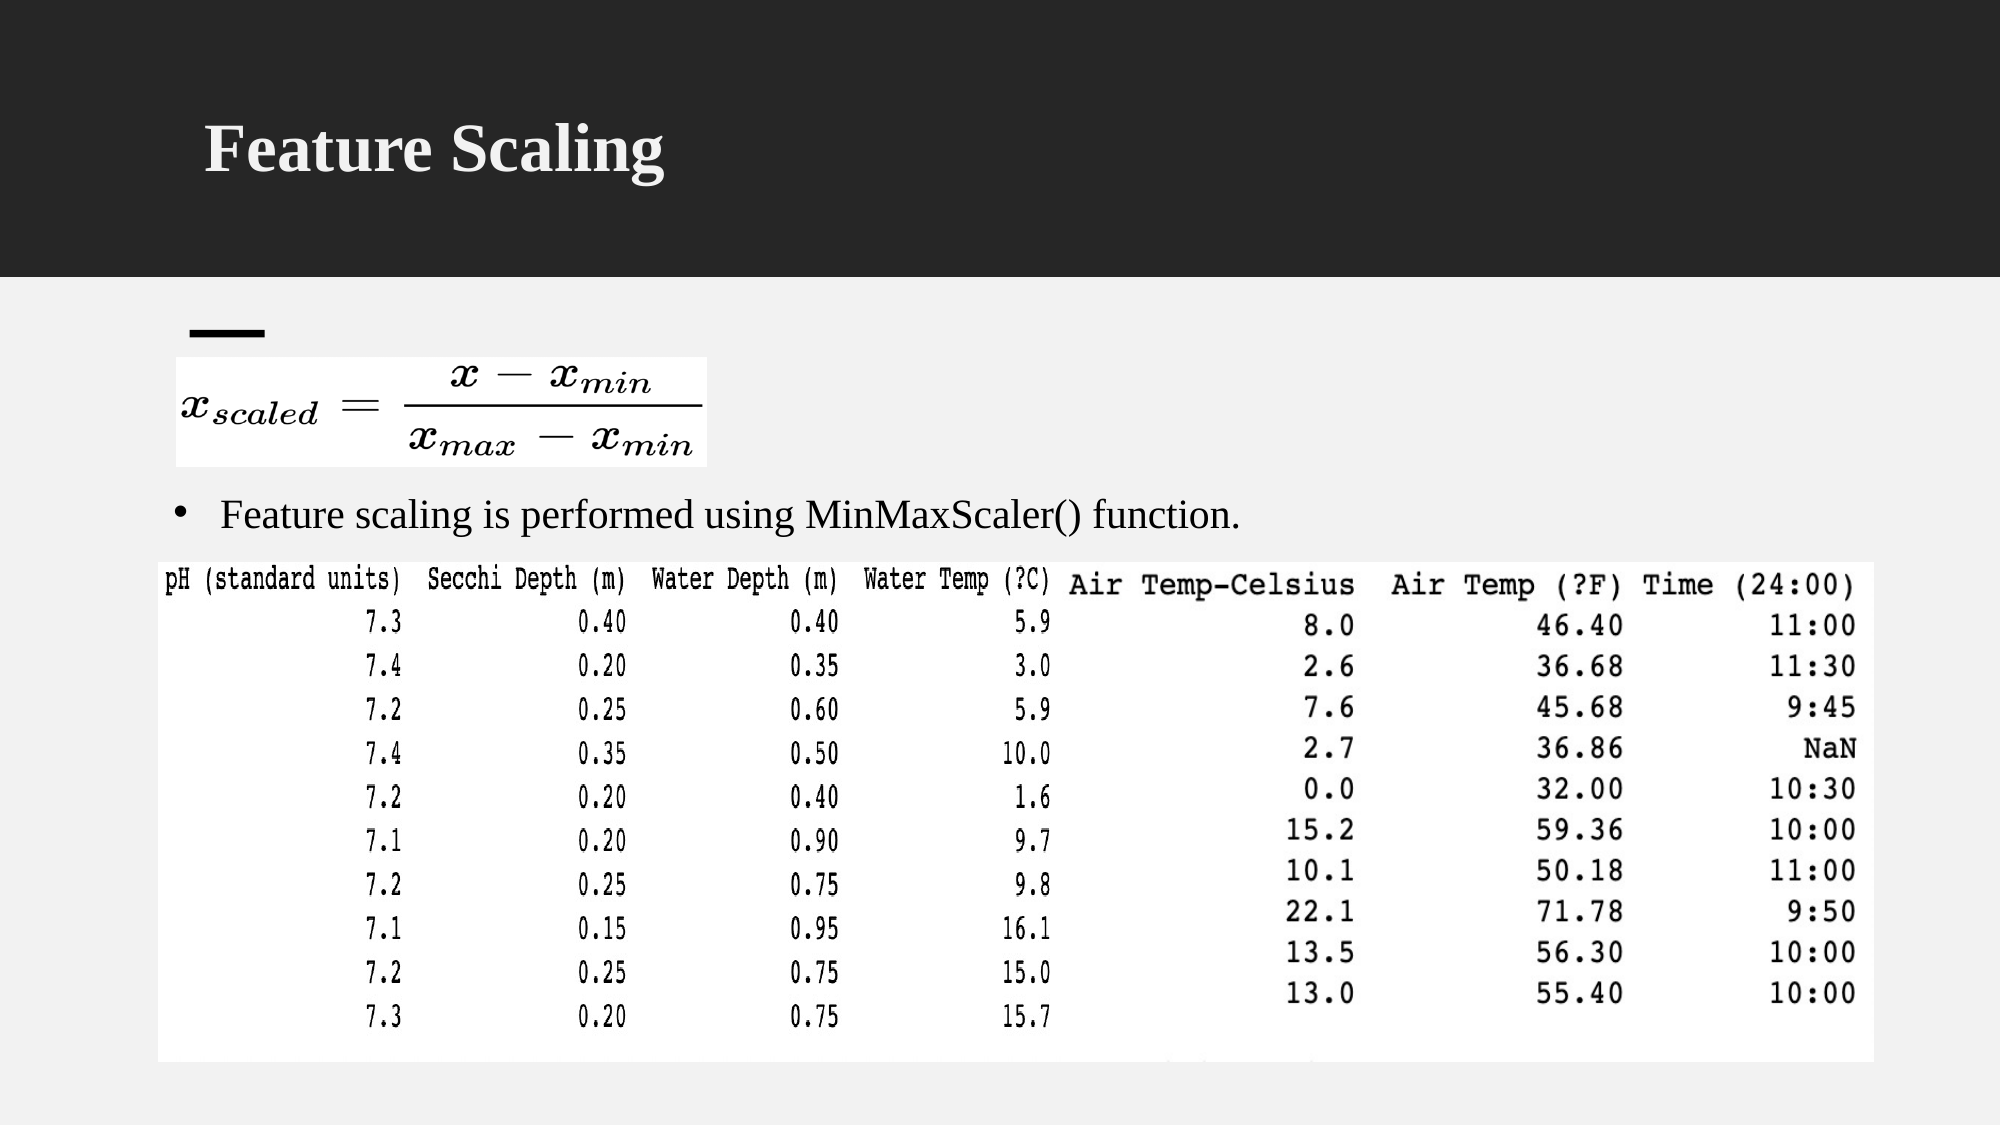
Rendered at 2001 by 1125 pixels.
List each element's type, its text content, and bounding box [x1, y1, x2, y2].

text_box [0, 0, 2000, 276]
text_box [0, 276, 2000, 1125]
title Feature Scaling [189, 104, 1812, 253]
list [176, 357, 707, 467]
text_box Feature scaling is performed using MinMaxScaler() function. [158, 479, 1645, 562]
picture [158, 562, 1874, 1062]
text_box [189, 329, 266, 338]
